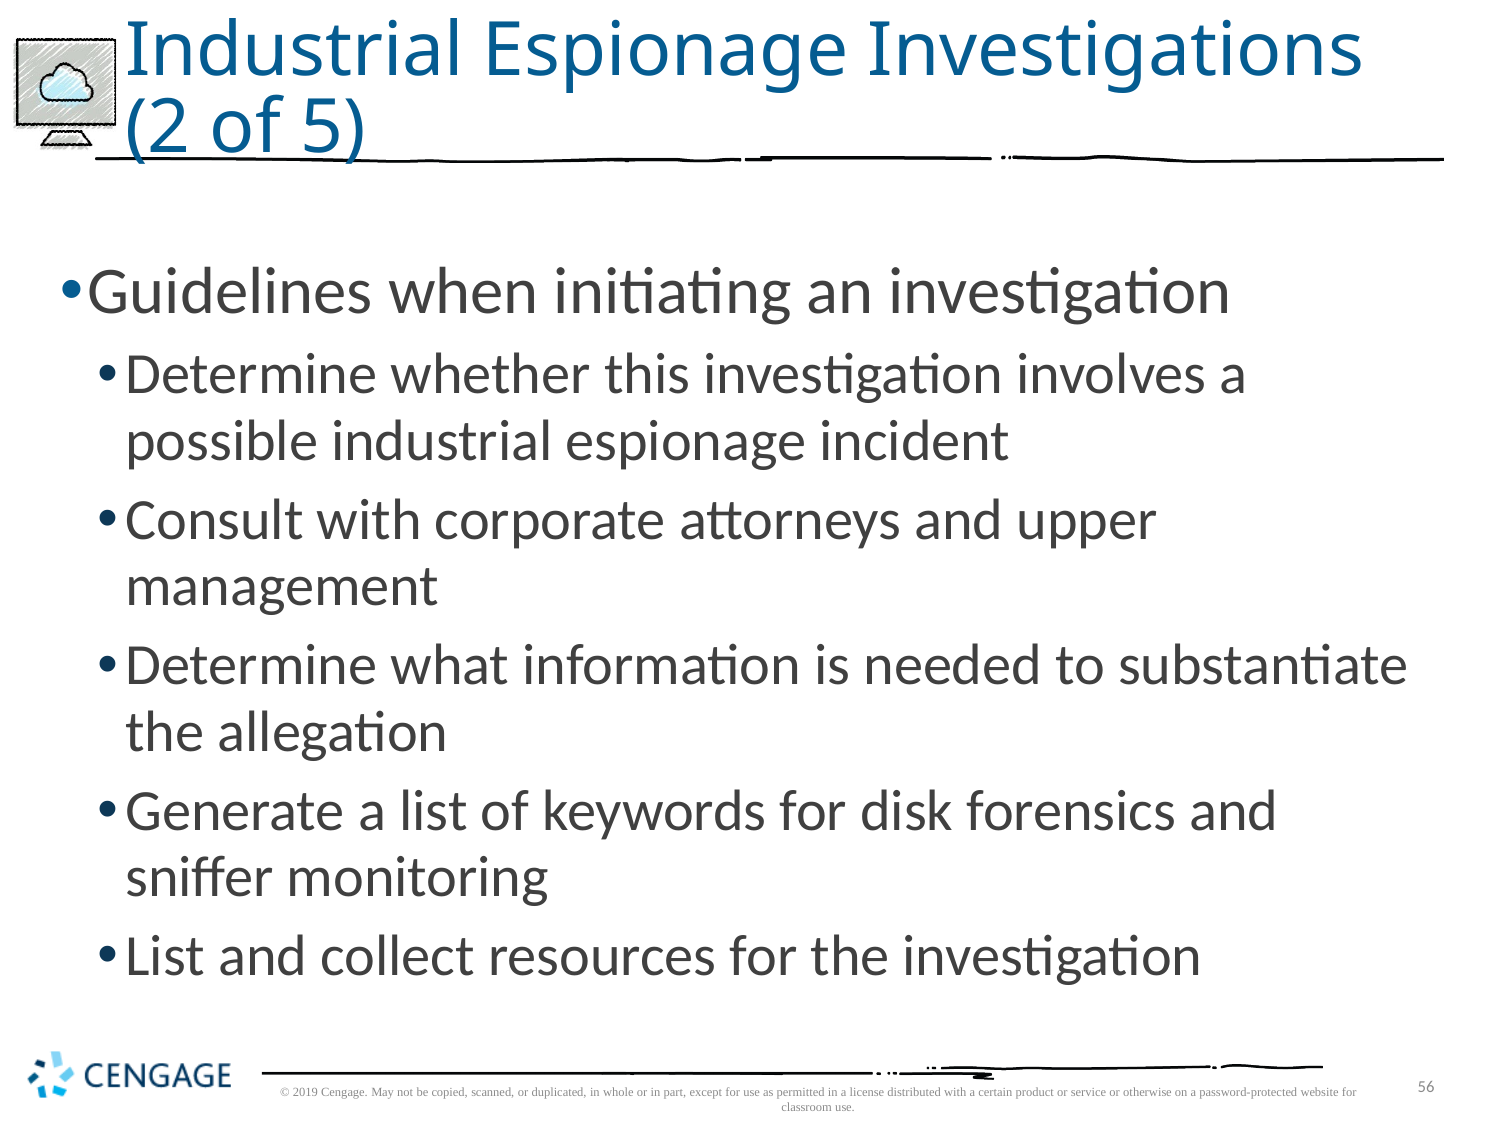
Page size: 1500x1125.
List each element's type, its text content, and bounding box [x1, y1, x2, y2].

footer © 2019 Cengage. May not be copied, scanned, or duplicated, in whole or in part, except for use as permitted in a license distributed with a certain product or service or otherwise on a password-protected website for classroom use. [261, 1079, 1375, 1120]
picture [95, 155, 1444, 163]
picture [12, 36, 117, 151]
picture [261, 1064, 1323, 1079]
title Industrial Espionage Investigations (2 of 5) [125, 52, 1442, 130]
list Guidelines when initiating an investigation Determine whether this investigation involves a possible industrial espionage incident Consult with corporate attorneys and upper management Determine what information is needed to substantiate the allegation Generate a list of keywords for disk forensics and sniffer monitoring List and collect resources for the investigation [59, 252, 1441, 998]
picture [7, 1037, 244, 1111]
